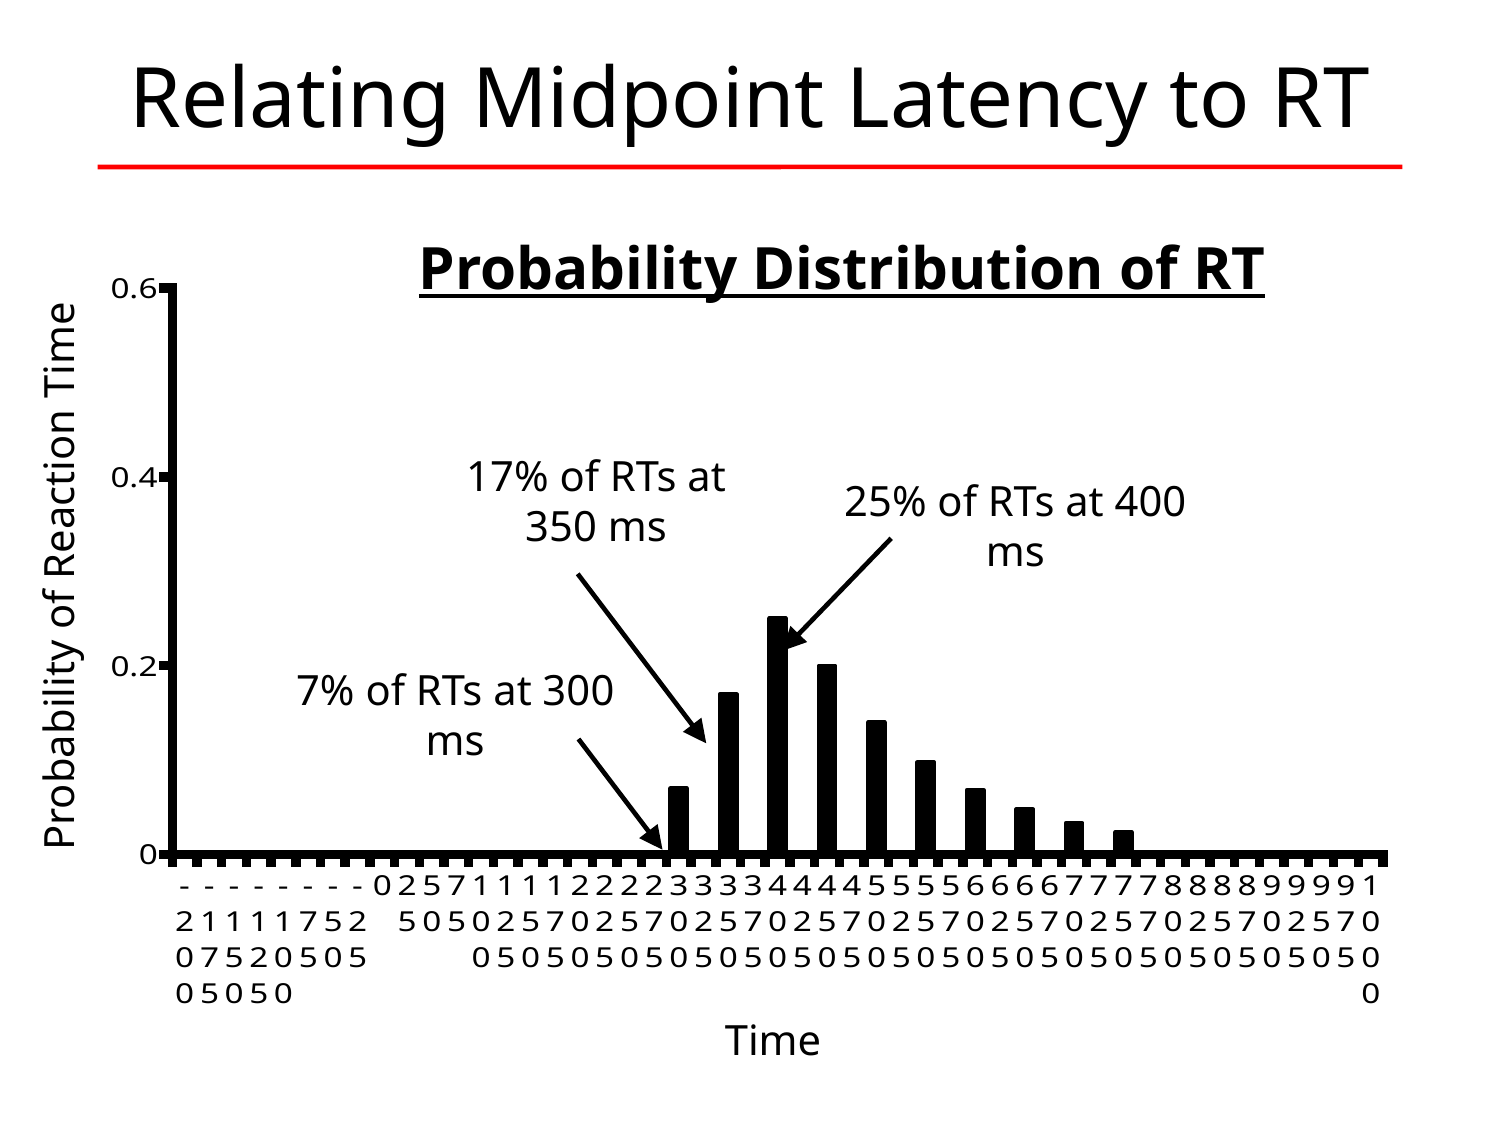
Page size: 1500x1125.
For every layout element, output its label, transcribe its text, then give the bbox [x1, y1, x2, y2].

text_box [558, 595, 727, 724]
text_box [780, 541, 892, 650]
text_box Probability of Reaction Time [25, 236, 90, 918]
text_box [566, 753, 676, 837]
chart [99, 269, 1405, 1012]
text_box Probability Distribution of RT [367, 223, 1317, 268]
text_box Time [581, 1020, 965, 1072]
title Relating Midpoint Latency to RT [37, 0, 1463, 188]
